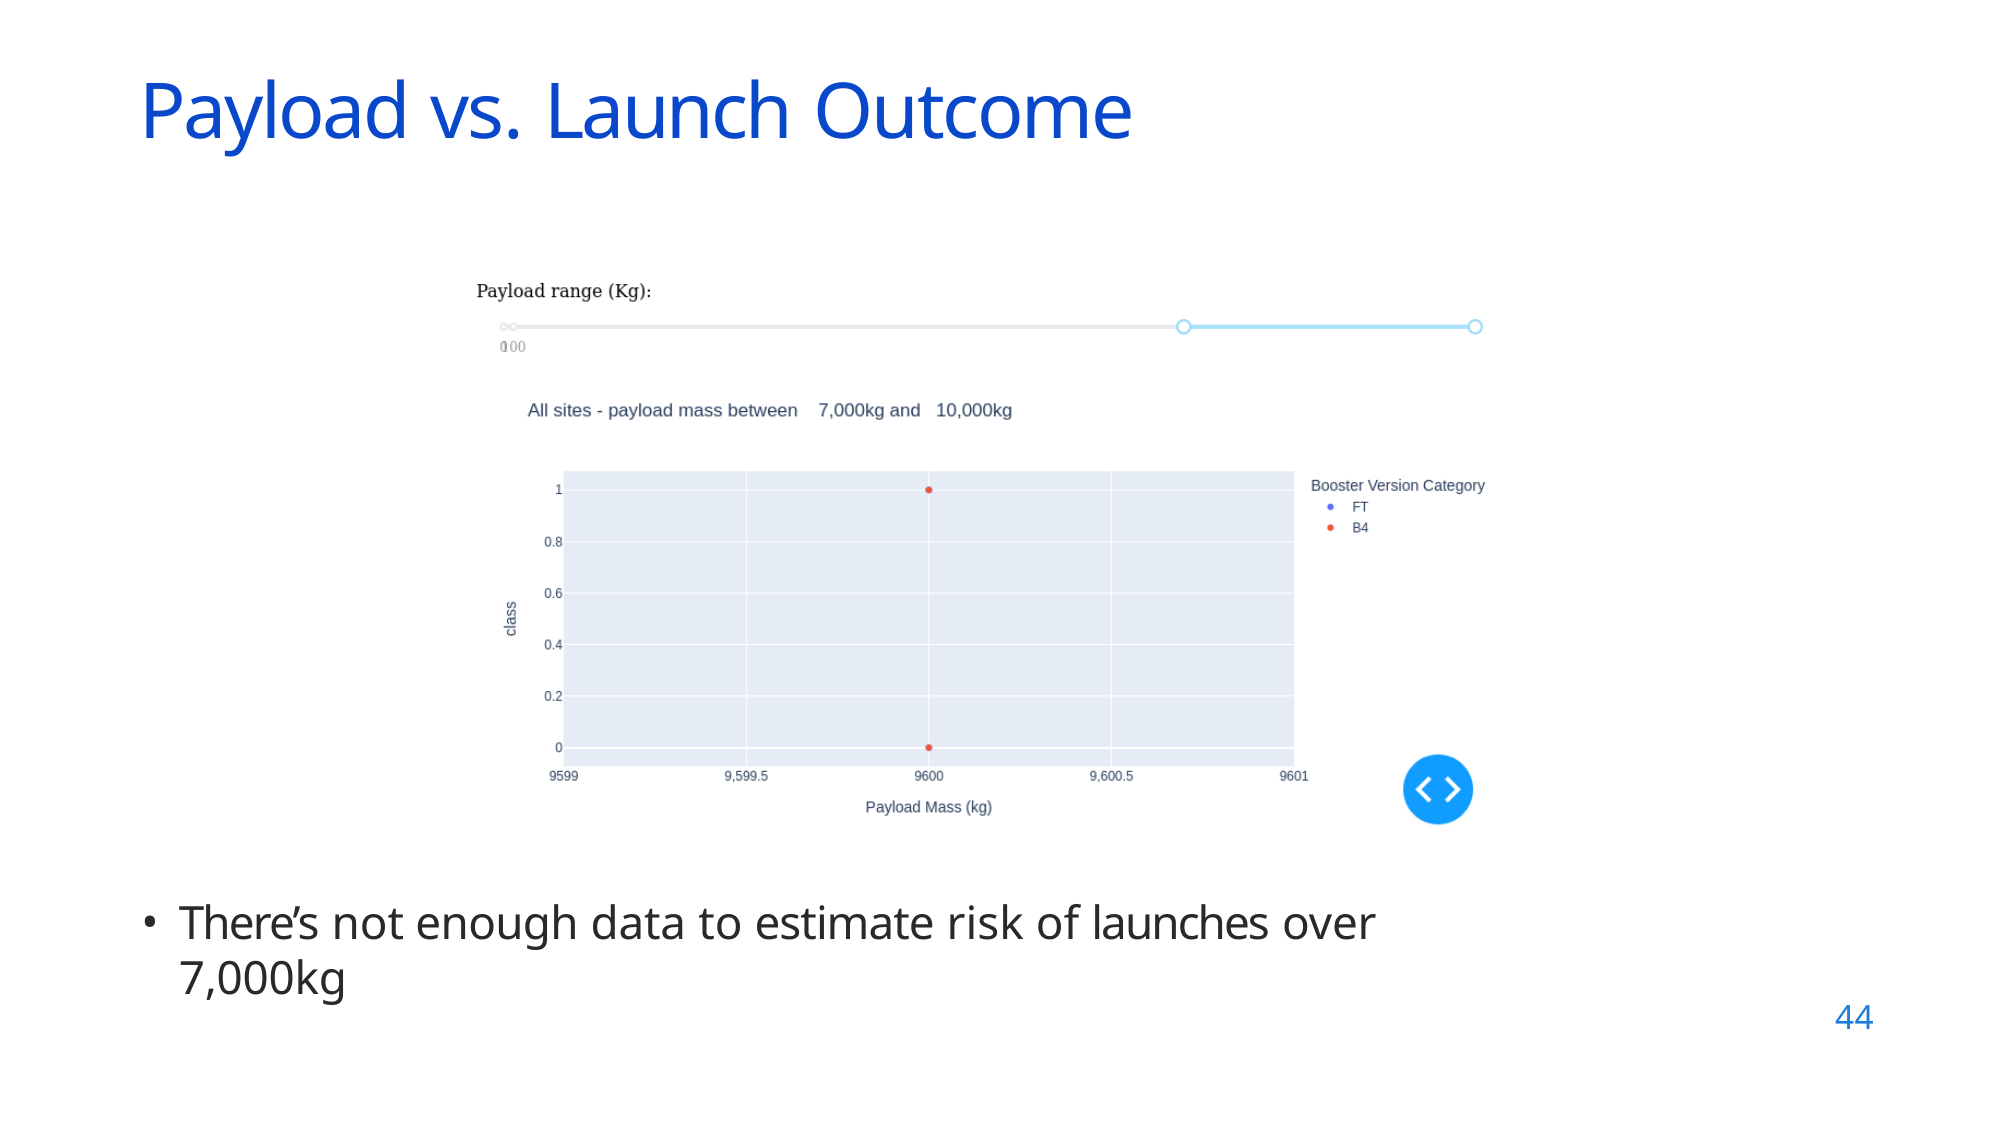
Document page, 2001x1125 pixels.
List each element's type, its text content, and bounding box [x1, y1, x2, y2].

title Payload vs. Launch Outcome [137, 59, 1863, 250]
picture [471, 271, 1507, 854]
text_box There’s not enough data to estimate risk of launches over 7,000kg [139, 891, 1490, 1004]
slide_number 44 [1818, 696, 1874, 1125]
